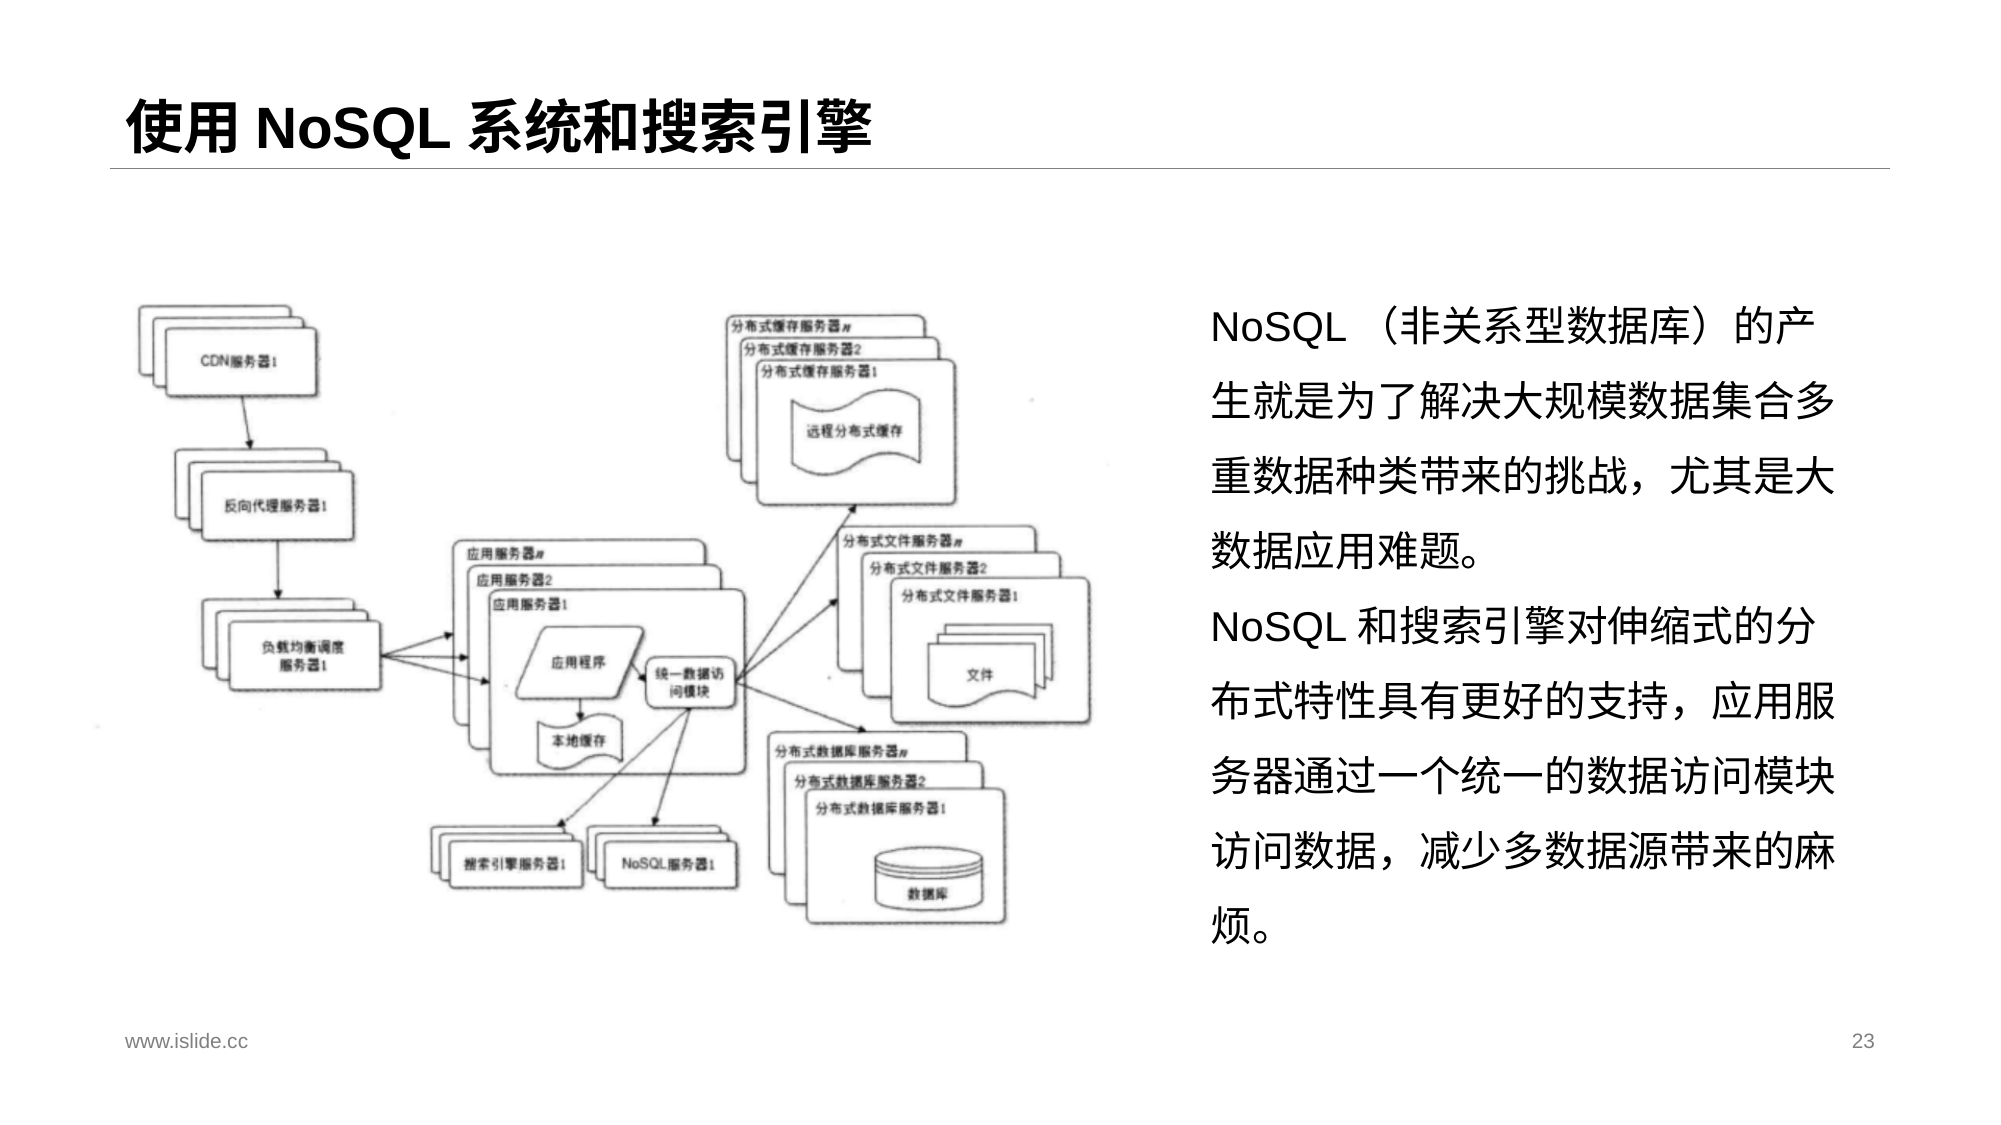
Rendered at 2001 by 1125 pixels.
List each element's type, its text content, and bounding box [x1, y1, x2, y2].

slide_number 23 [1412, 1023, 1890, 1058]
picture [75, 267, 1167, 950]
text_box NoSQL（非关系型数据库）的产生就是为了解决大规模数据集合多重数据种类带来的挑战，尤其是大数据应用难题。 NoSQL和搜索引擎对伸缩式的分布式特性具有更好的支持，应用服务器通过一个统一的数据访问模块访问数据，减少多数据源带来的麻烦。 [1195, 267, 1861, 958]
footer www.islide.cc [109, 1023, 790, 1058]
title 使用NoSQL系统和搜索引擎 [109, 0, 1890, 169]
